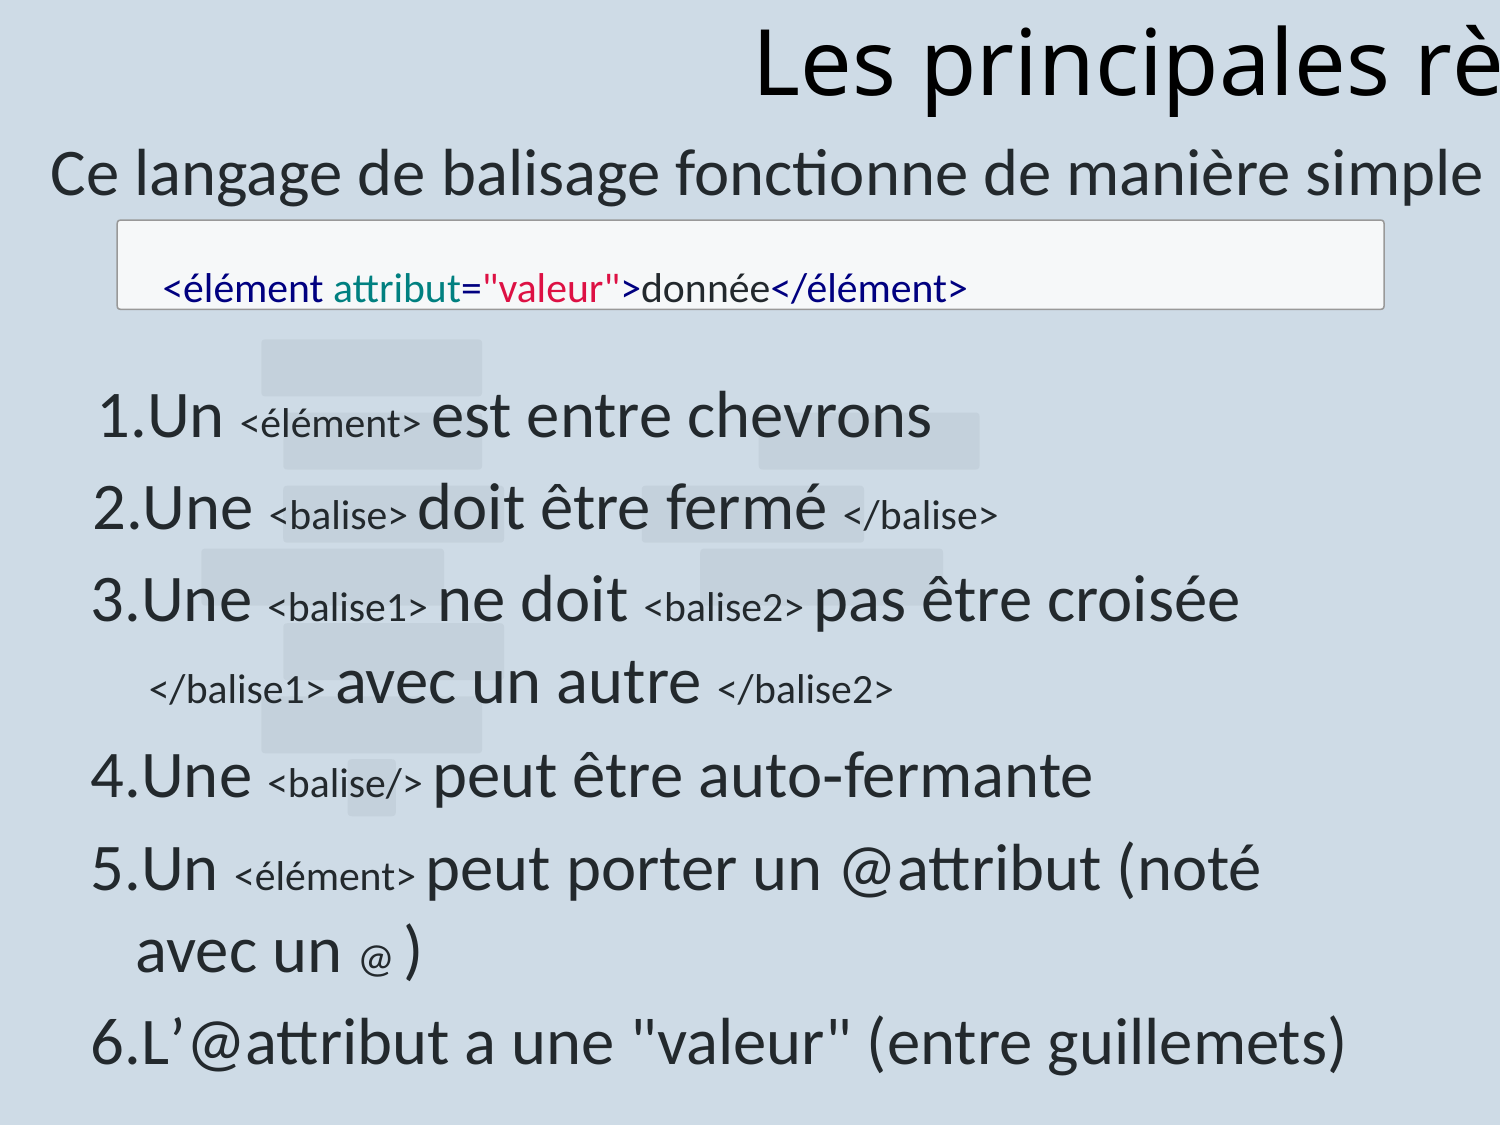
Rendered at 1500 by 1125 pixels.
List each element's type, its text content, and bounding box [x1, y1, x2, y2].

text_box Ce langage de balisage fonctionne de manière simple <élément attribut="valeur">donnée</élément> Un <élément> est entre chevrons Une <balise> doit être fermé </balise> Une <balise1> ne doit <balise2> pas être croisée </balise1> avec un autre </balise2> Une <balise/> peut être auto‑fermante Un <élément> peut porter un @attribut (noté avec un @ ) L’@attribut a une "valeur" (entre guillemets) [48, 127, 1500, 1078]
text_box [116, 219, 1385, 311]
title Les principales règles [750, 0, 1500, 127]
